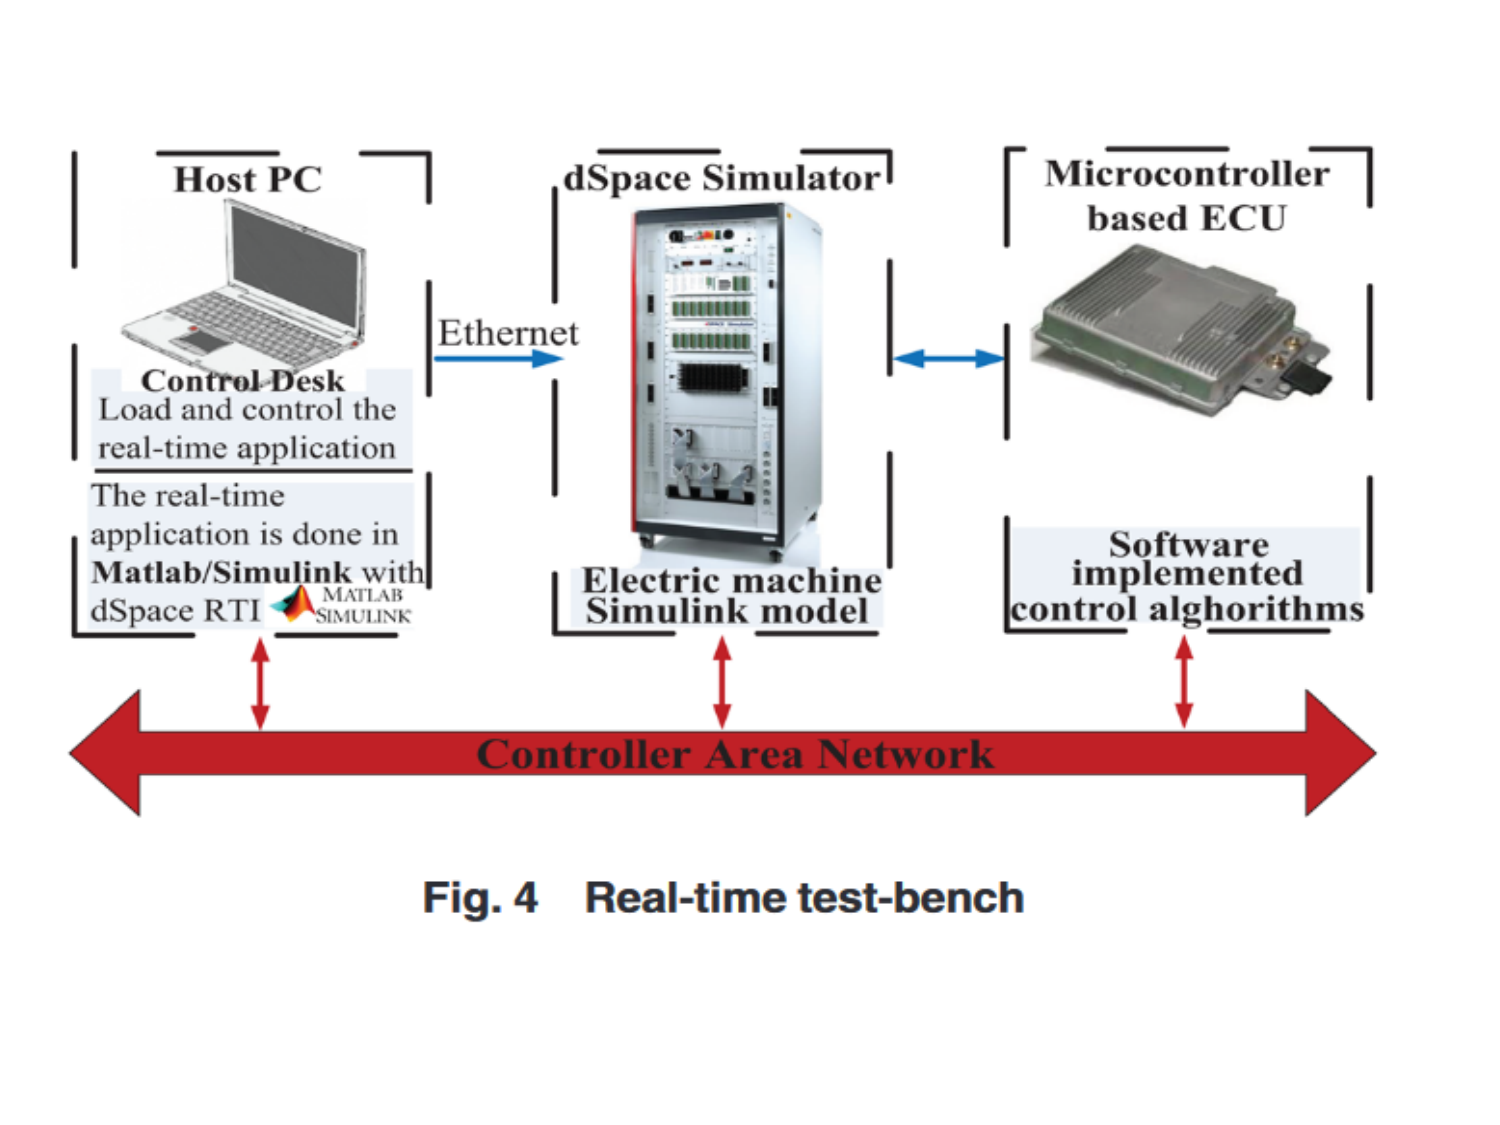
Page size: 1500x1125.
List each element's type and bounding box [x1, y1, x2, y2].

list [24, 24, 1451, 1063]
